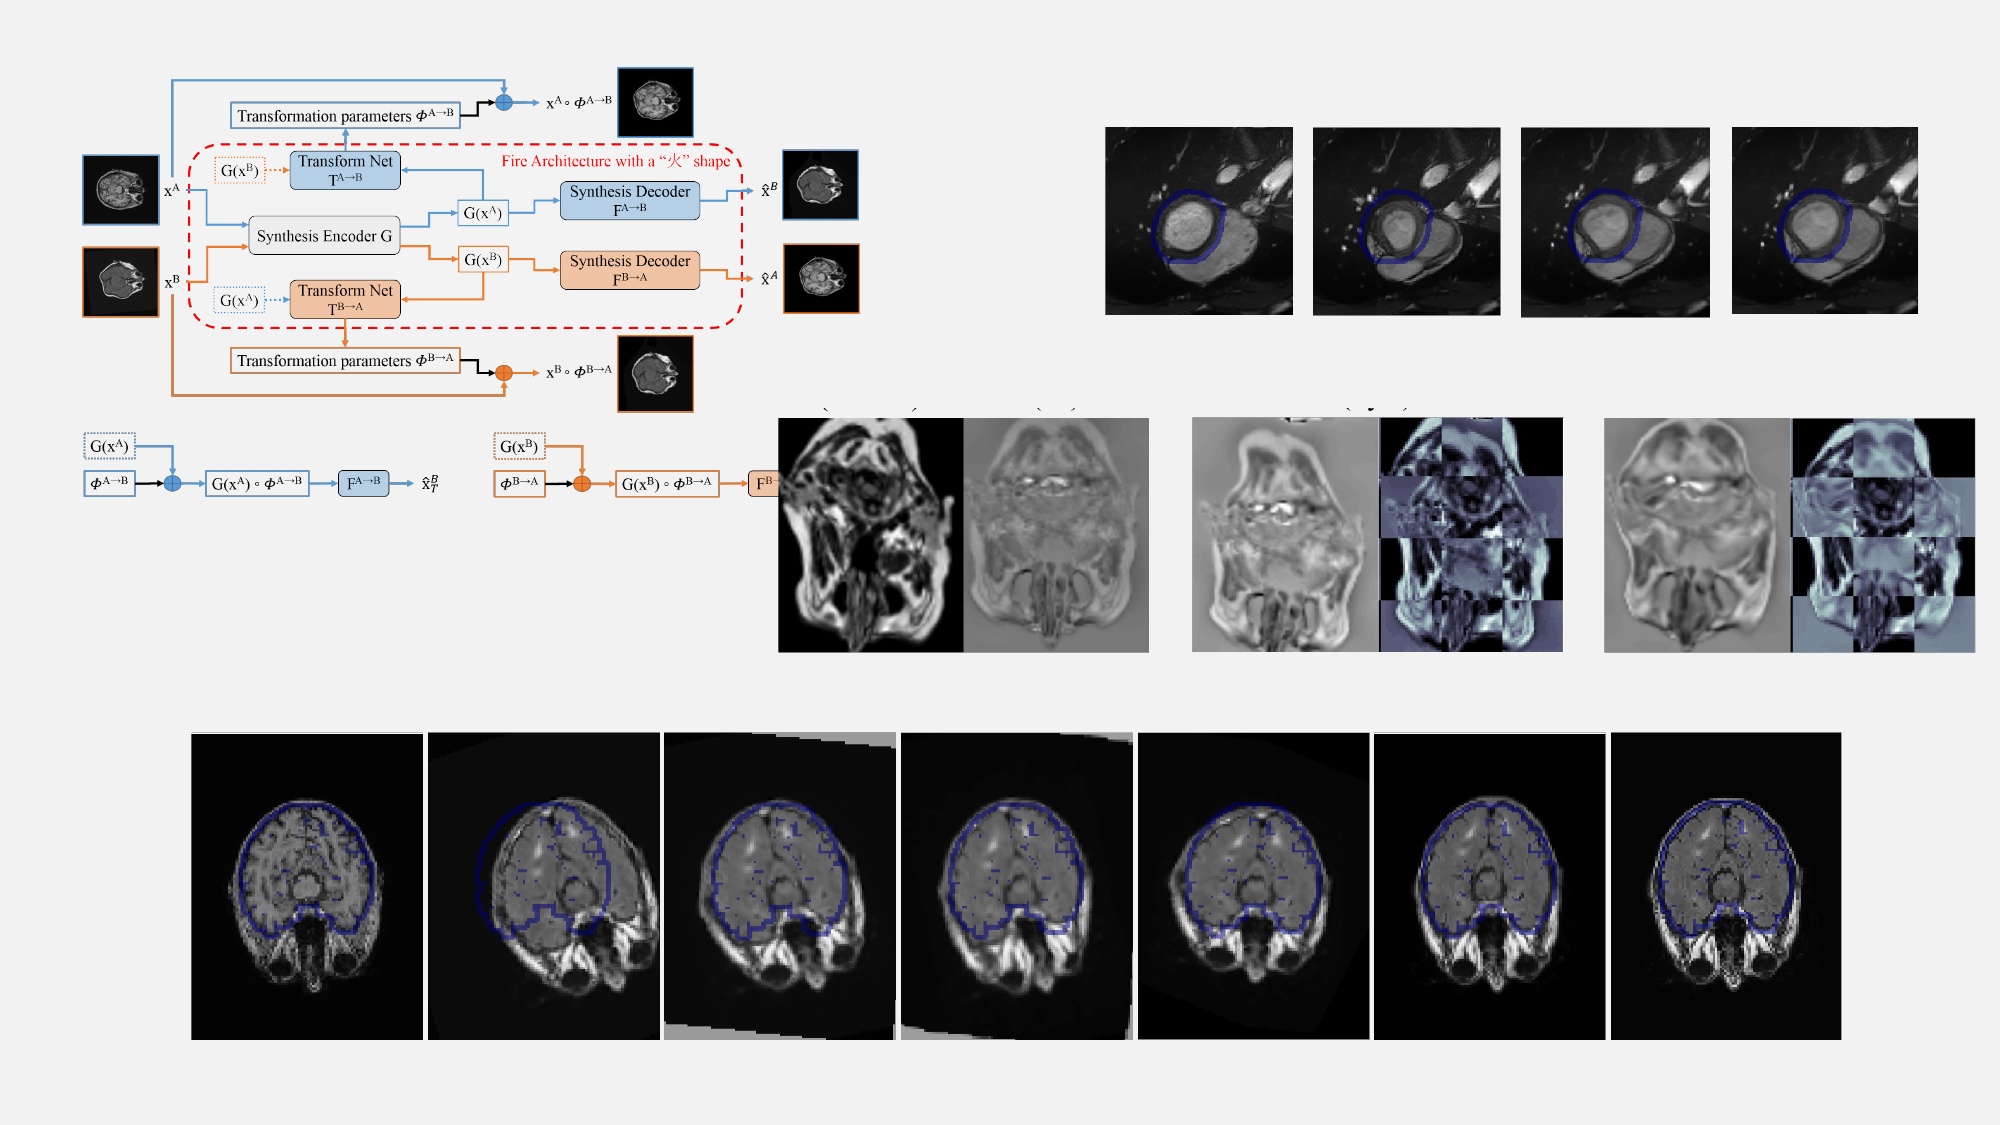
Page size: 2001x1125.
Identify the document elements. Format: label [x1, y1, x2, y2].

picture [80, 67, 1976, 653]
picture [191, 726, 1842, 1040]
picture [1105, 122, 1919, 318]
